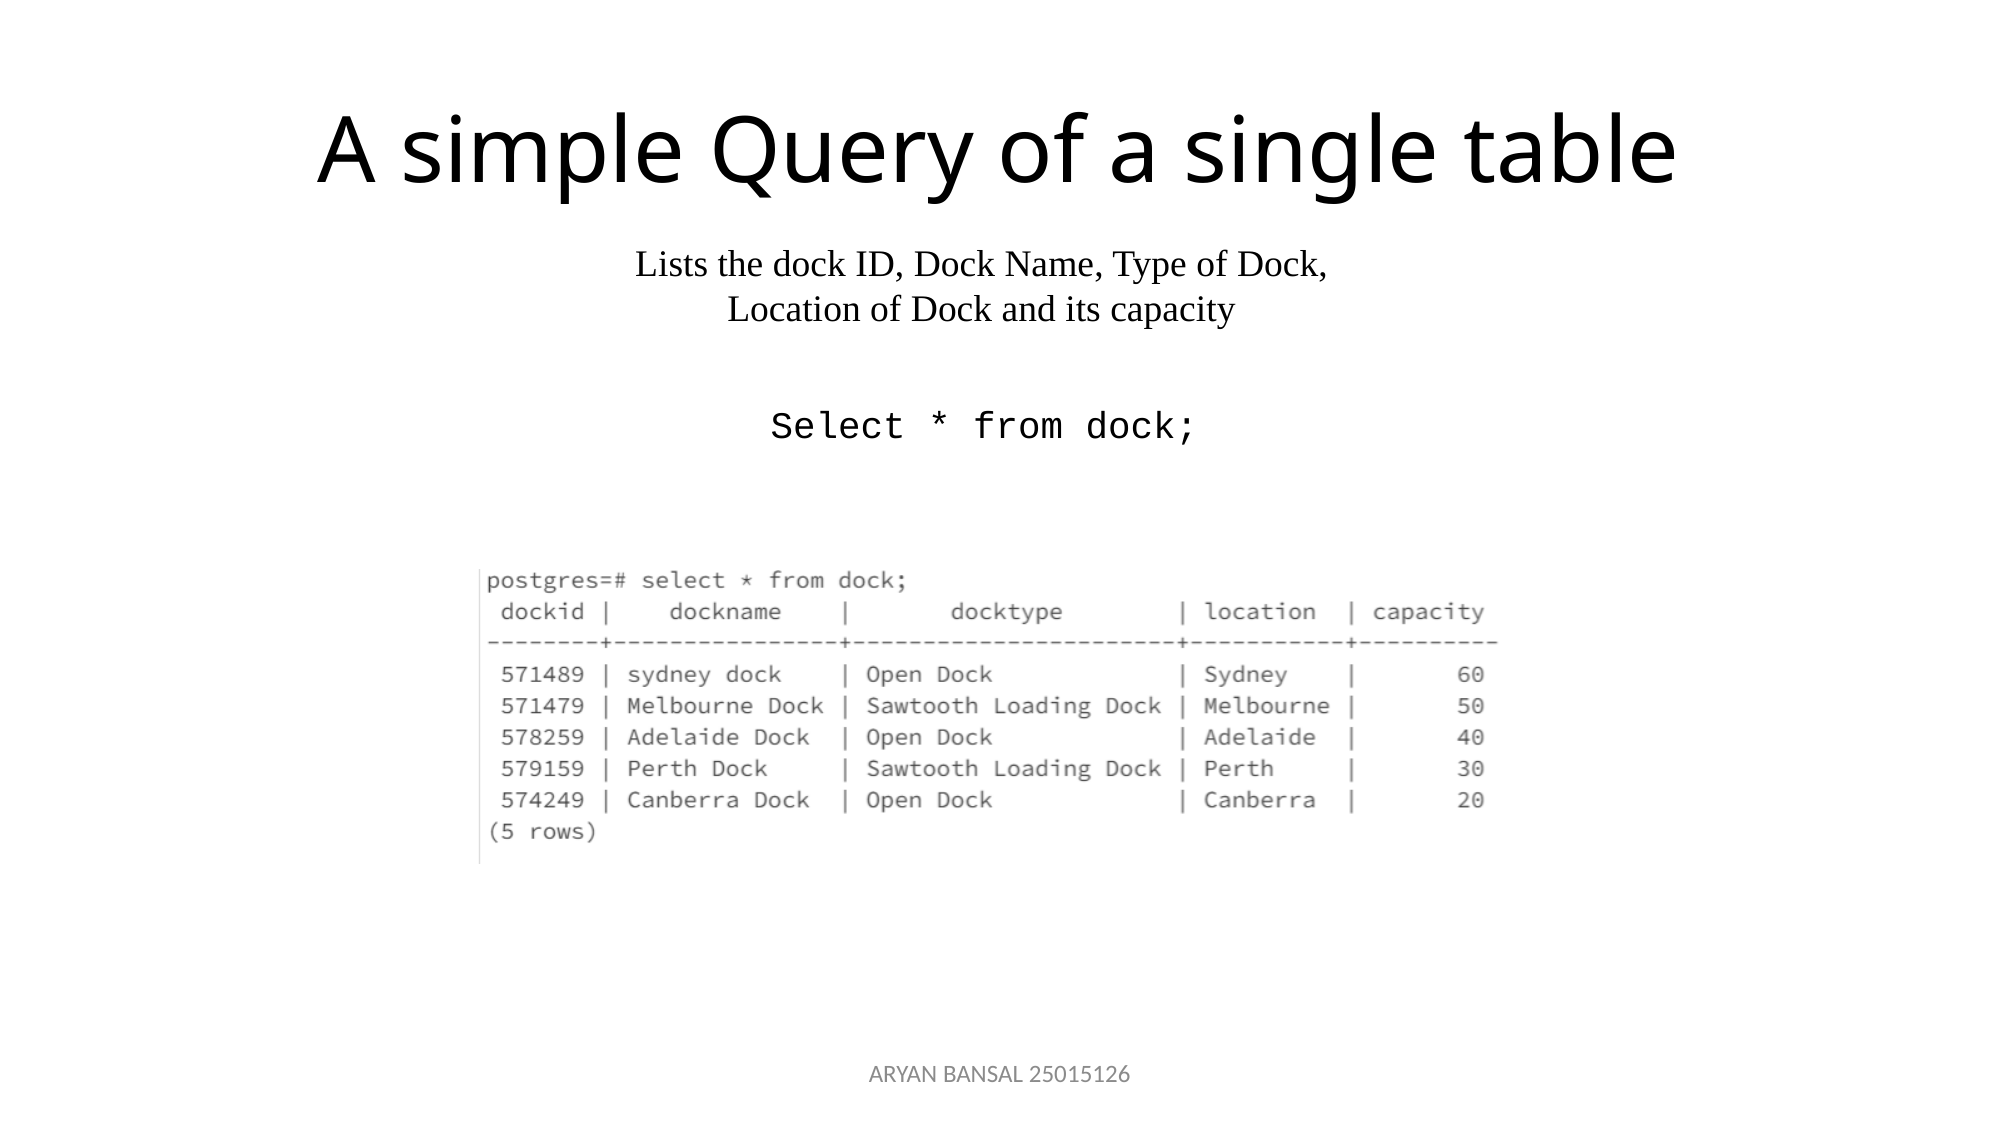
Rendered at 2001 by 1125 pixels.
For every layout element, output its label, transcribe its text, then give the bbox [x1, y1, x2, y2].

text_box Select * from dock; [755, 393, 1244, 454]
text_box Lists the dock ID, Dock Name, Type of Dock, Location of Dock and its capacity [550, 231, 1413, 336]
footer ARYAN BANSAL 25015126 [662, 1042, 1338, 1103]
title A simple Query of a single table [22, 43, 1976, 262]
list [474, 569, 1526, 864]
